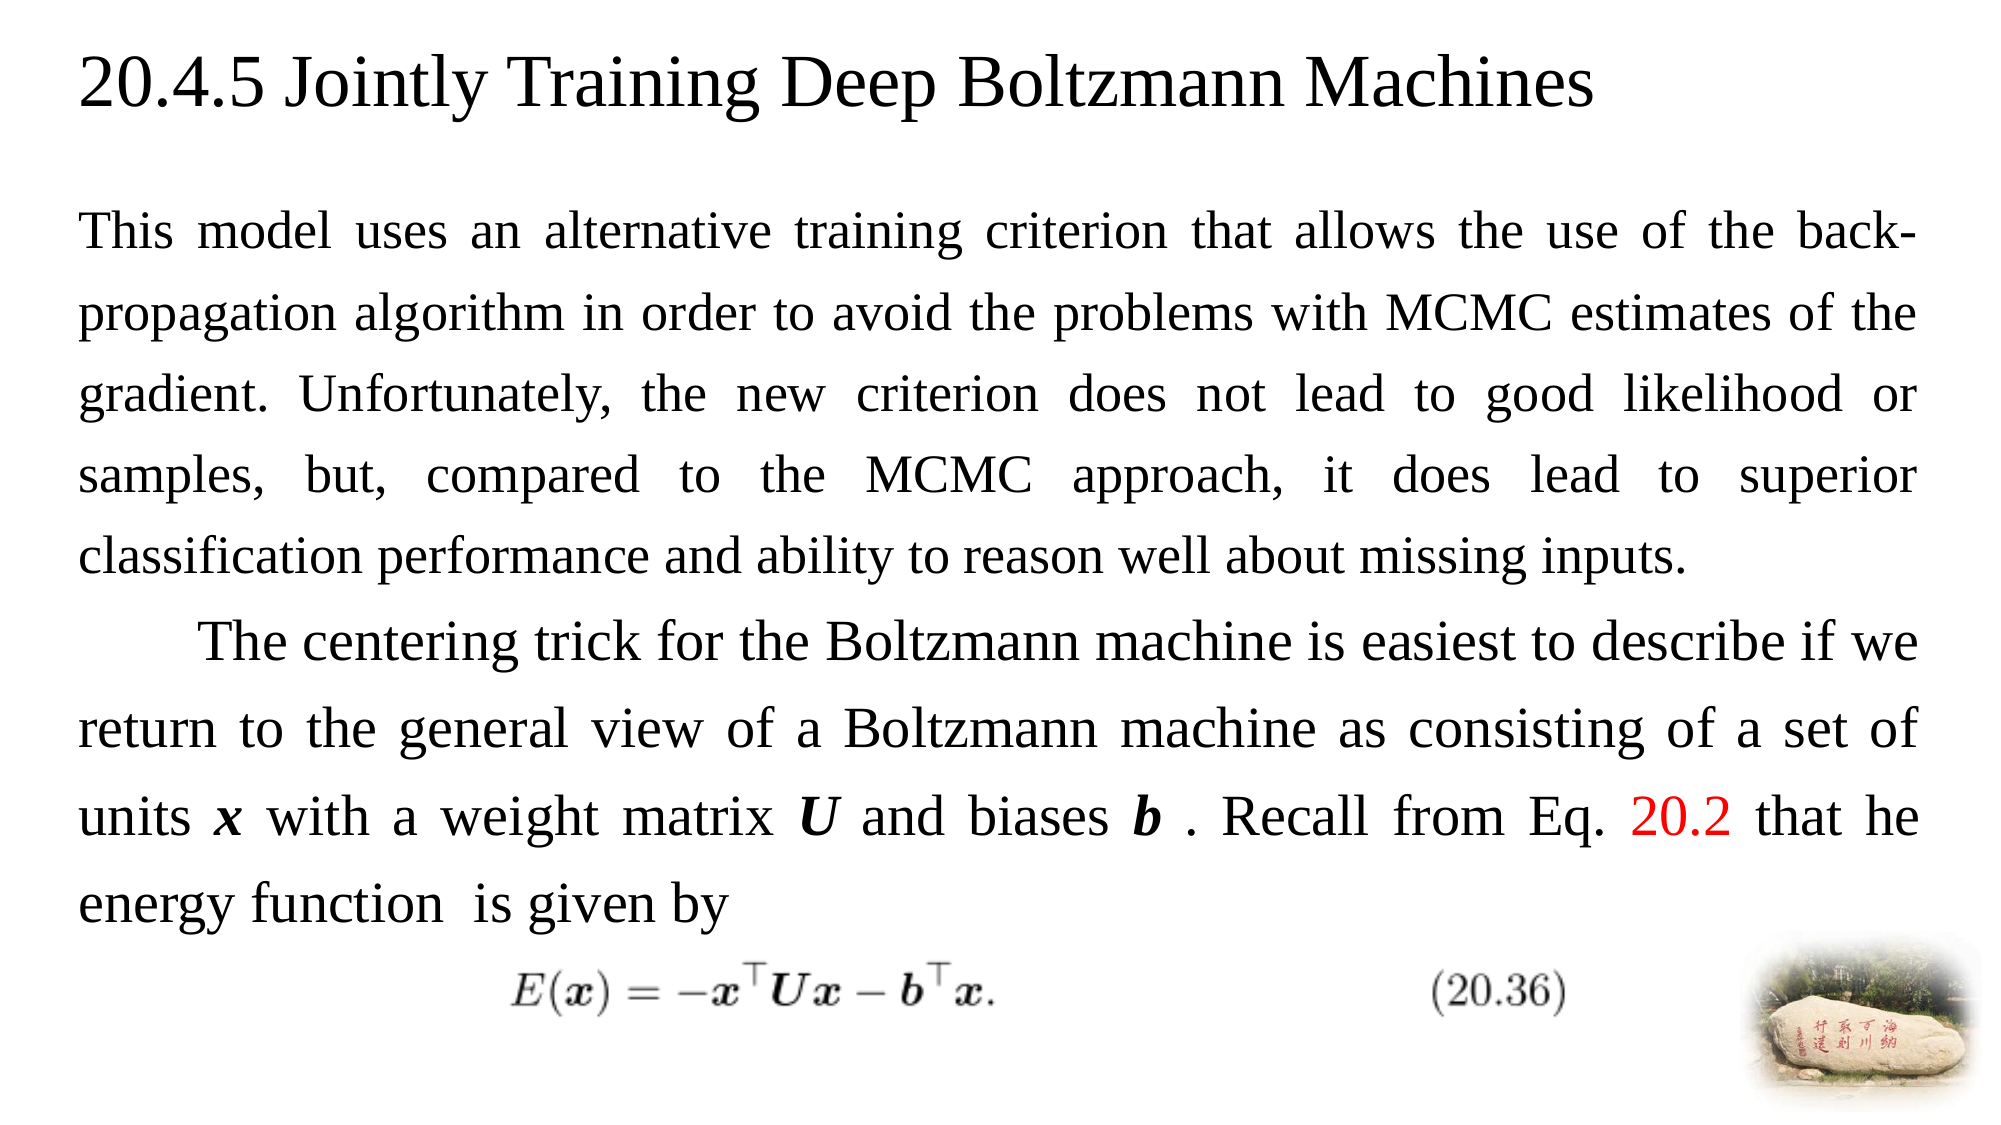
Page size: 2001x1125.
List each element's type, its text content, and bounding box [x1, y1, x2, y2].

list This model uses an alternative training criterion that allows the use of the back-propagation algorithm in order to avoid the problems with MCMC estimates of the gradient. Unfortunately, the new criterion does not lead to good likelihood or samples, but, compared to the MCMC approach, it does lead to superior classification performance and ability to reason well about missing inputs. The centering trick for the Boltzmann machine is easiest to describe if we return to the general view of a Boltzmann machine as consisting of a set of units x with a weight matrix U and biases b . Recall from Eq. 20.2 that he energy function is given by [63, 171, 1936, 1014]
title 20.4.5 Jointly Training Deep Boltzmann Machines [63, 21, 1936, 142]
picture [1740, 927, 1985, 1112]
picture [432, 935, 1591, 1043]
